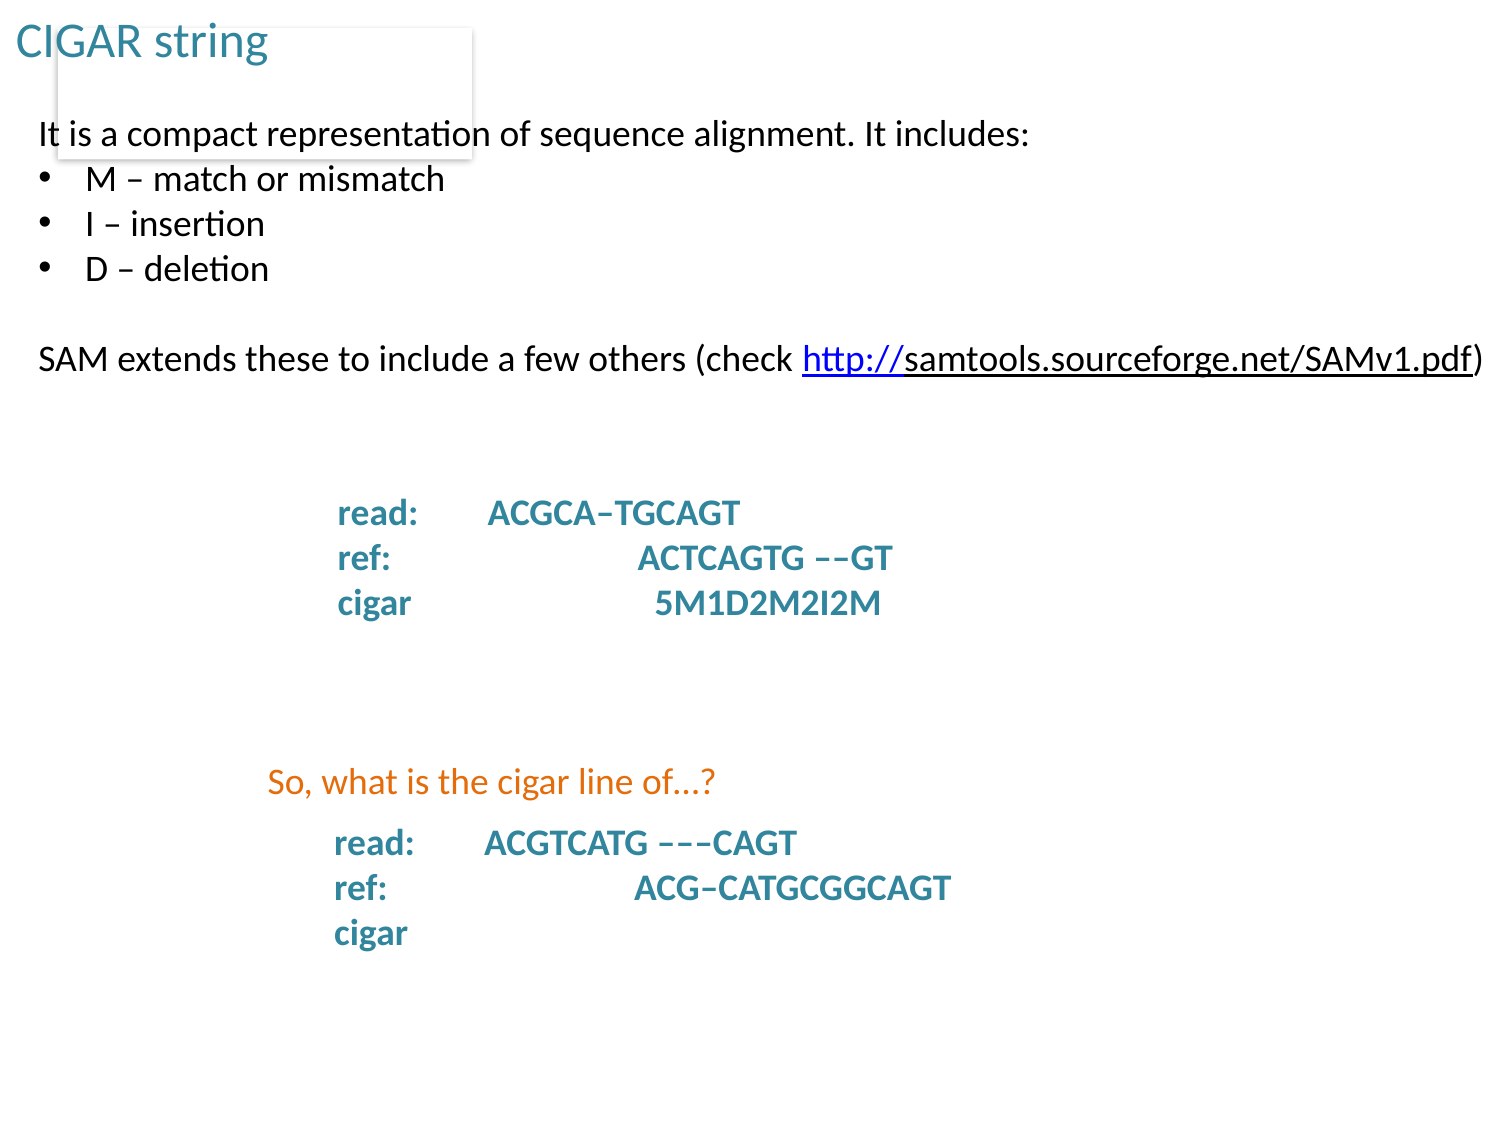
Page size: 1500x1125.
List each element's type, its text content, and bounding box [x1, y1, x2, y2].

text_box It is a compact representation of sequence alignment. It includes: M – match or mismatch I – insertion D – deletion SAM extends these to include a few others (check http://samtools.sourceforge.net/SAMv1.pdf) [23, 101, 1500, 432]
text_box [57, 27, 473, 101]
text_box So, what is the cigar line of…? [252, 749, 733, 810]
text_box CIGAR string [1, 0, 284, 75]
text_box read: ACGTCATG –––CAGT ref: ACG–CATGCGGCAGT cigar [169, 810, 1408, 961]
text_box read: ACGCA–TGCAGT ref: ACTCAGTG ––GT cigar 5M1D2M2I2M [173, 480, 1412, 631]
